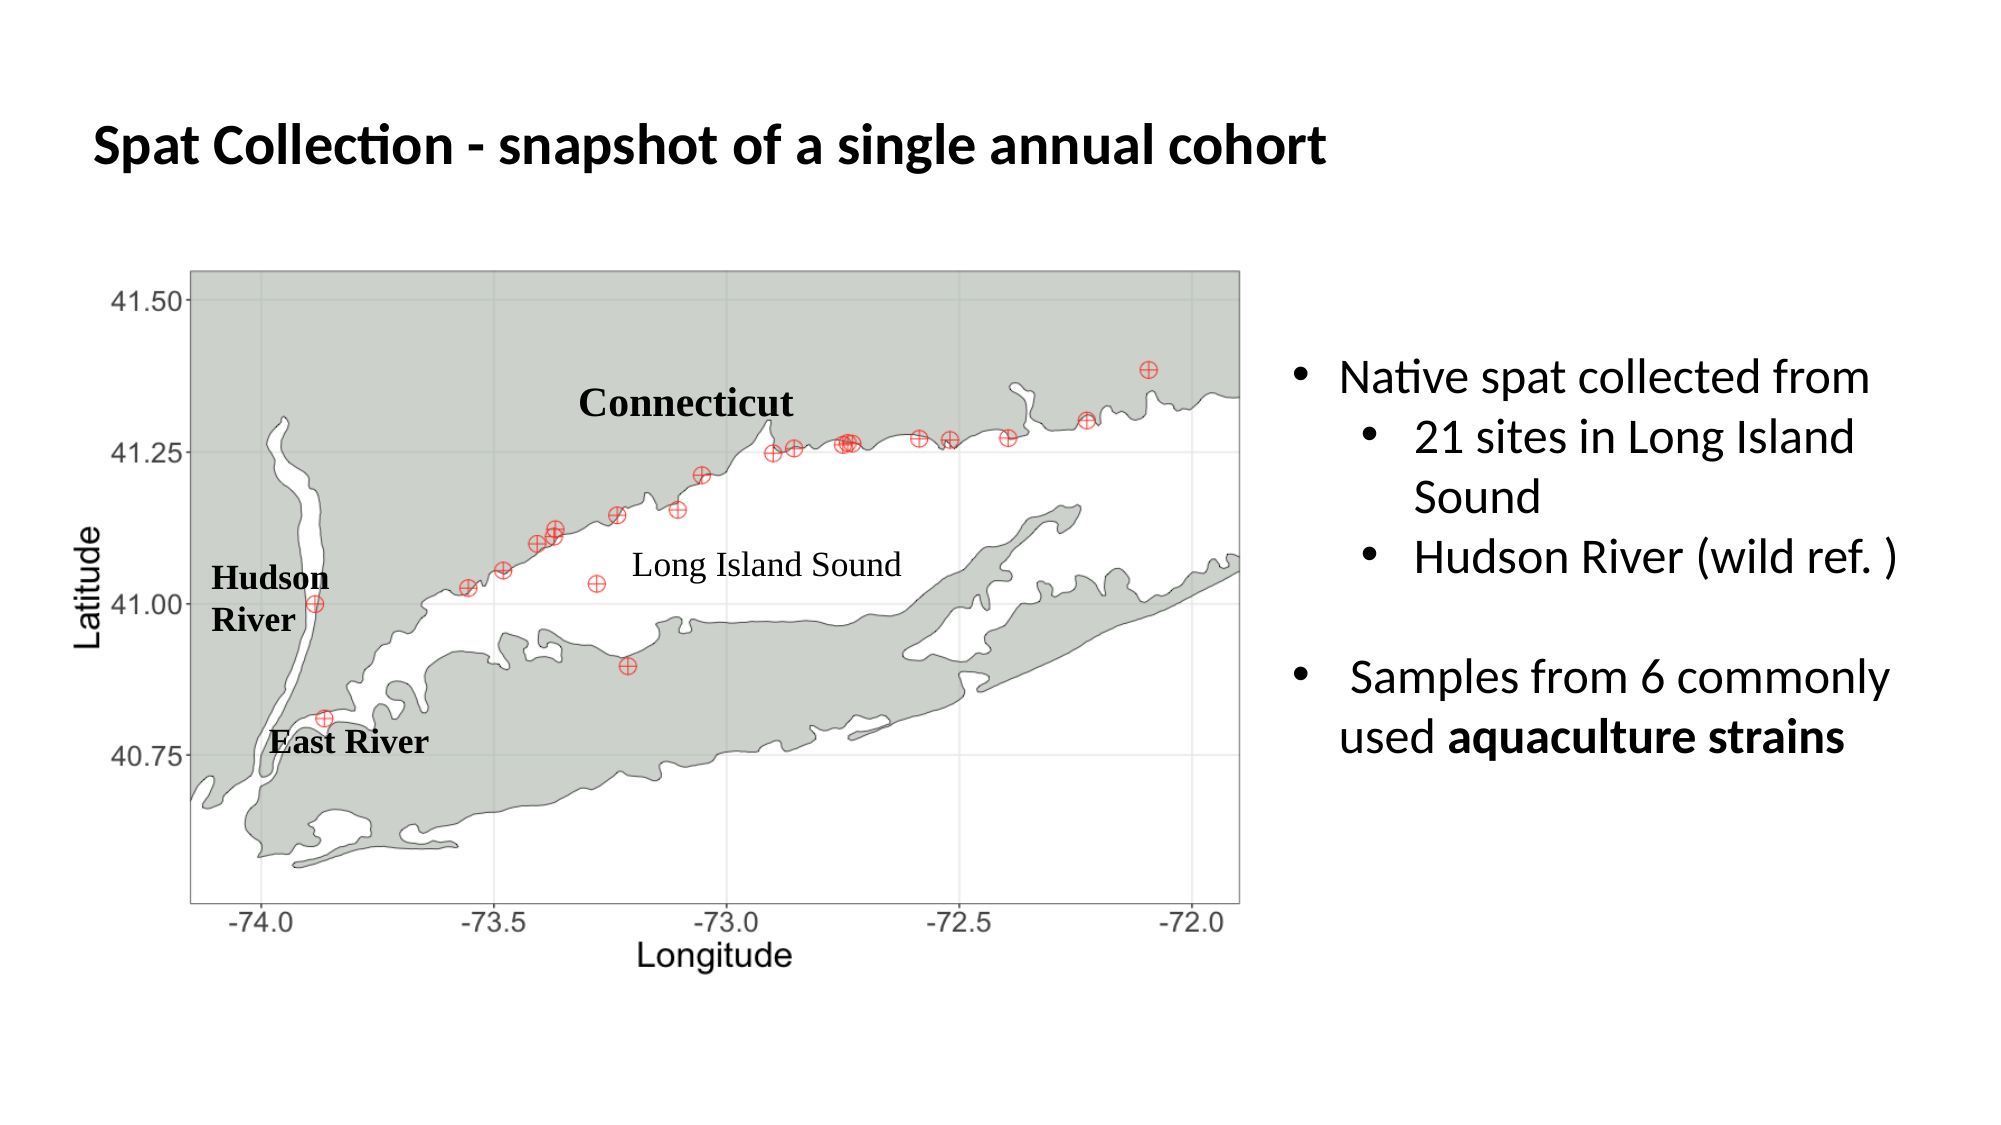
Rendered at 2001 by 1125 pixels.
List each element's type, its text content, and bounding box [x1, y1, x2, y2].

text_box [68, 256, 1248, 979]
text_box Native spat collected from 21 sites in Long Island Sound Hudson River (wild ref. ) Samples from 6 commonly used aquaculture strains [1277, 335, 1963, 771]
title Spat Collection - snapshot of a single annual cohort [78, 67, 1804, 225]
